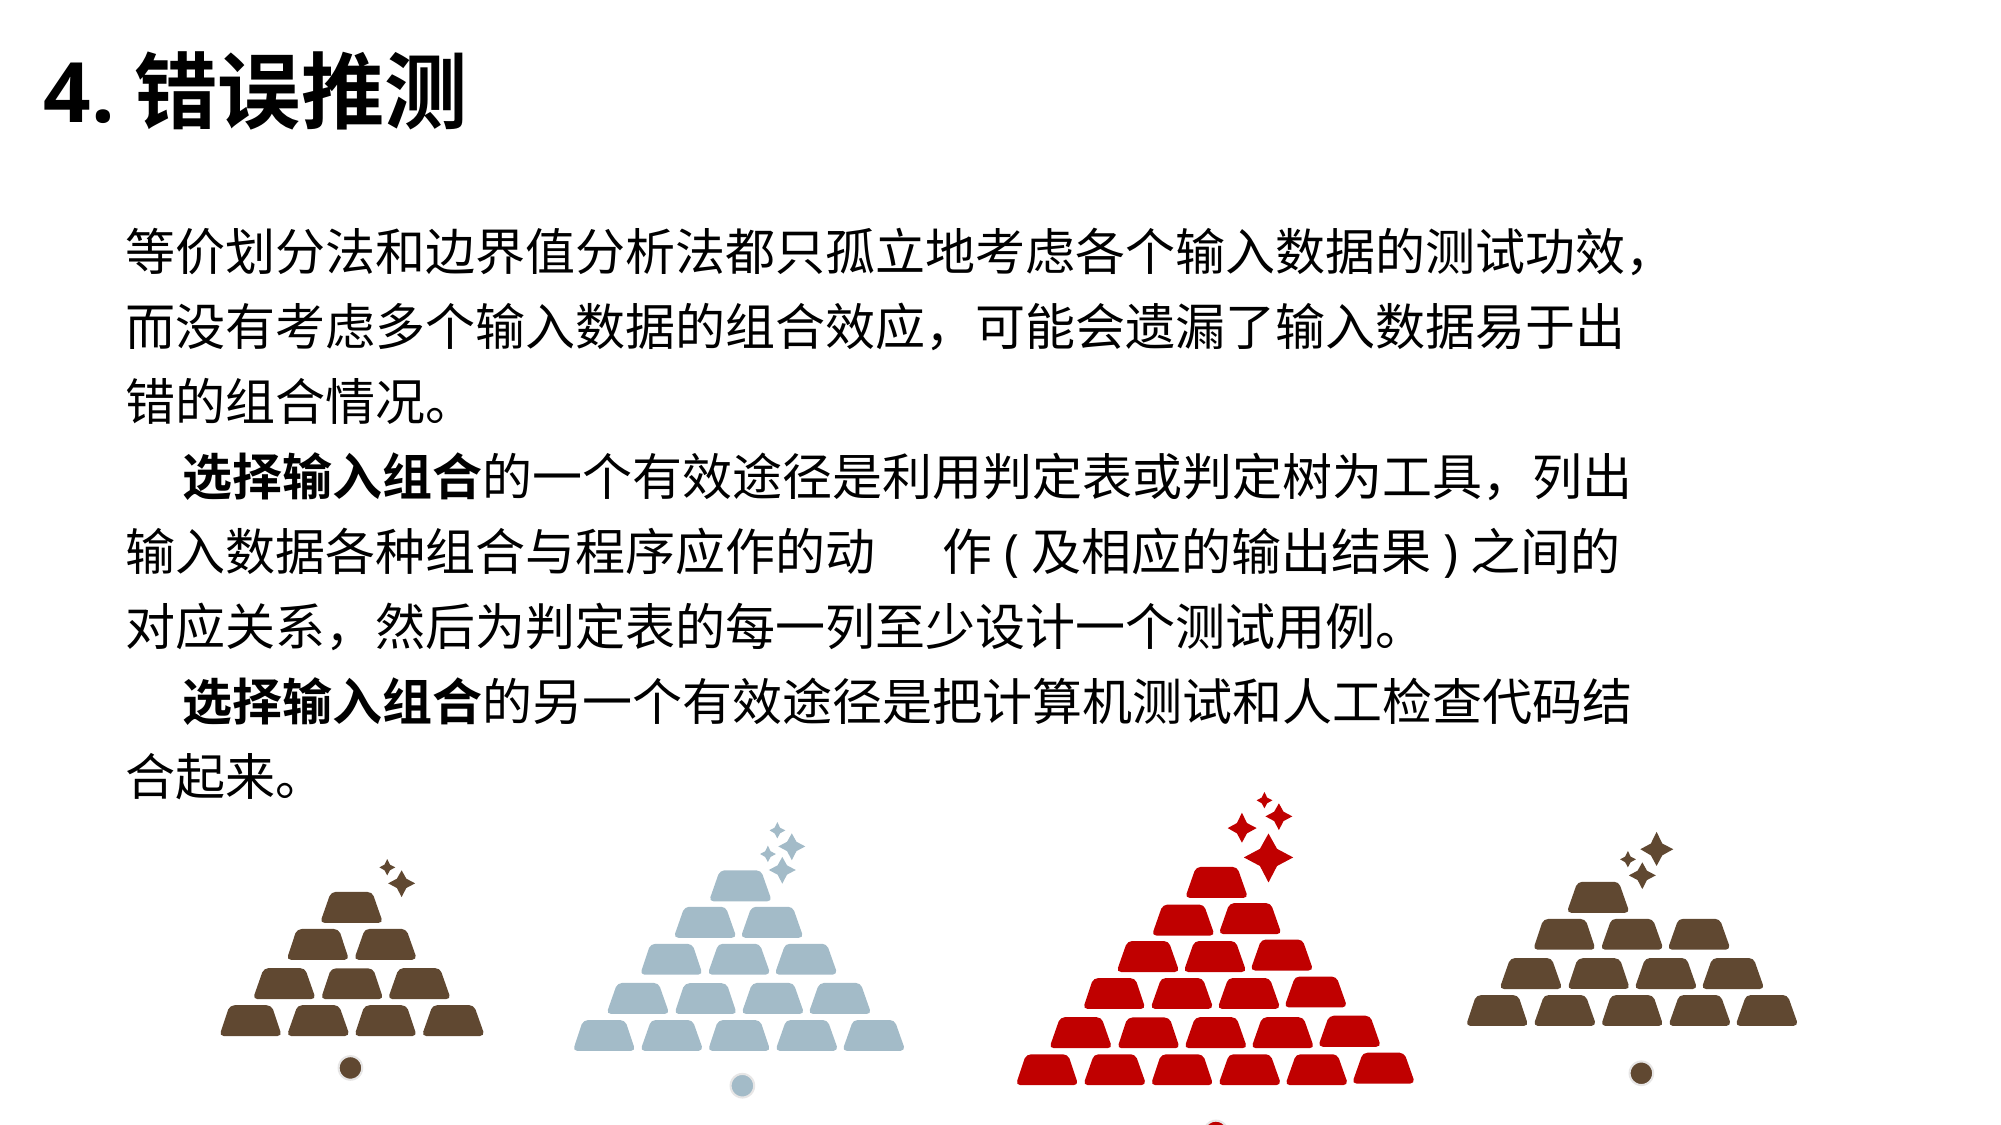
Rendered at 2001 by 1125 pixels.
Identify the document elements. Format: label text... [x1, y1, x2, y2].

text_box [573, 822, 905, 1098]
text_box 等价划分法和边界值分析法都只孤立地考虑各个输入数据的测试功效，而没有考虑多个输入数据的组合效应，可能会遗漏了输入数据易于出错的组合情况。 选择输入组合的一个有效途径是利用判定表或判定树为工具，列出输入数据各种组合与程序应作的动 作(及相应的输出结果)之间的对应关系，然后为判定表的每一列至少设计一个测试用例。 选择输入组合的另一个有效途径是把计算机测试和人工检查代码结合起来。 [110, 198, 1674, 813]
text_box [1466, 831, 1798, 1086]
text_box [219, 858, 484, 1080]
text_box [1016, 791, 1415, 1125]
text_box 4.错误推测 [28, 32, 483, 147]
